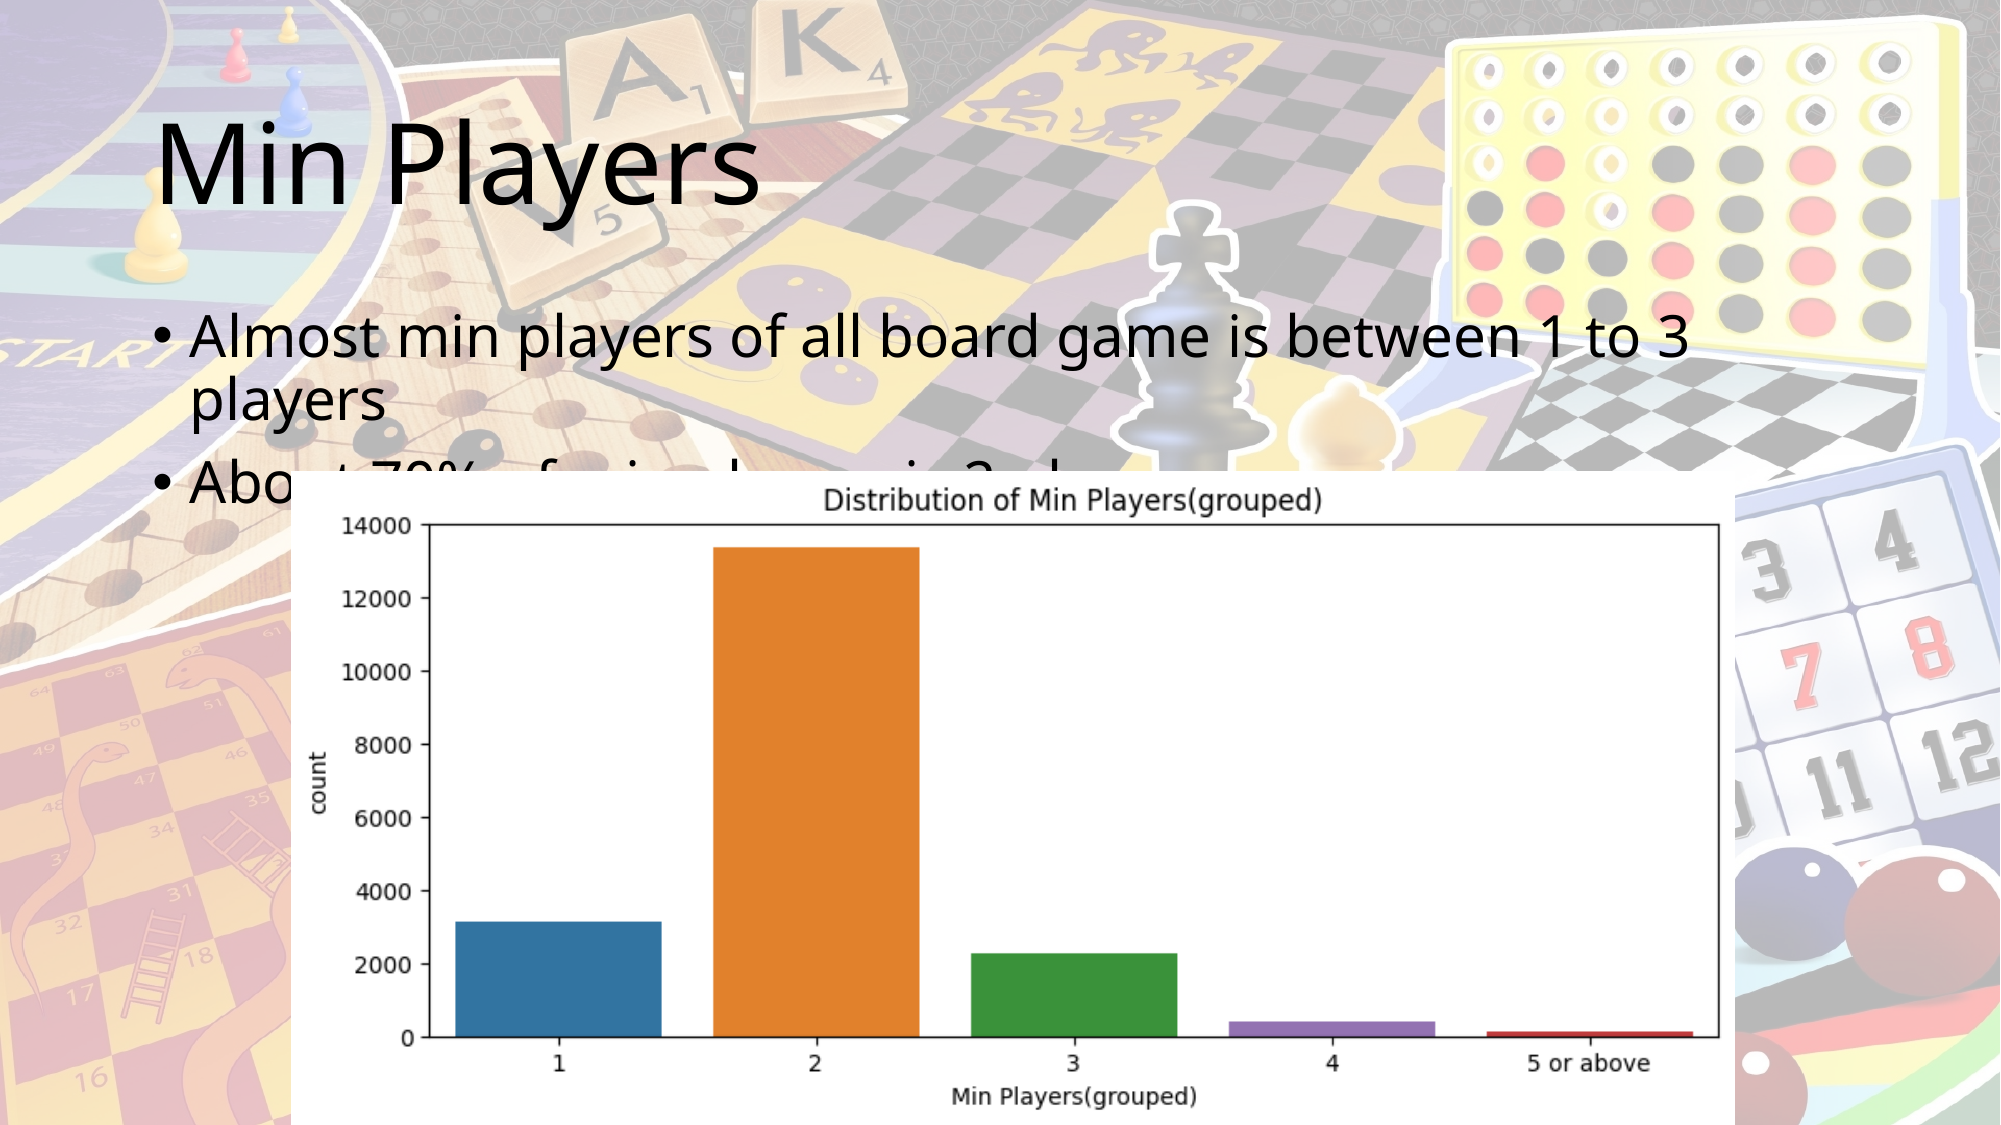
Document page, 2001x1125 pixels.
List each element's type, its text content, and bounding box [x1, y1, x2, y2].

title Min Players [137, 59, 1863, 278]
picture [291, 471, 1735, 1125]
list Almost min players of all board game is between 1 to 3 players About 70% of min players is 2 players [137, 299, 1863, 1014]
